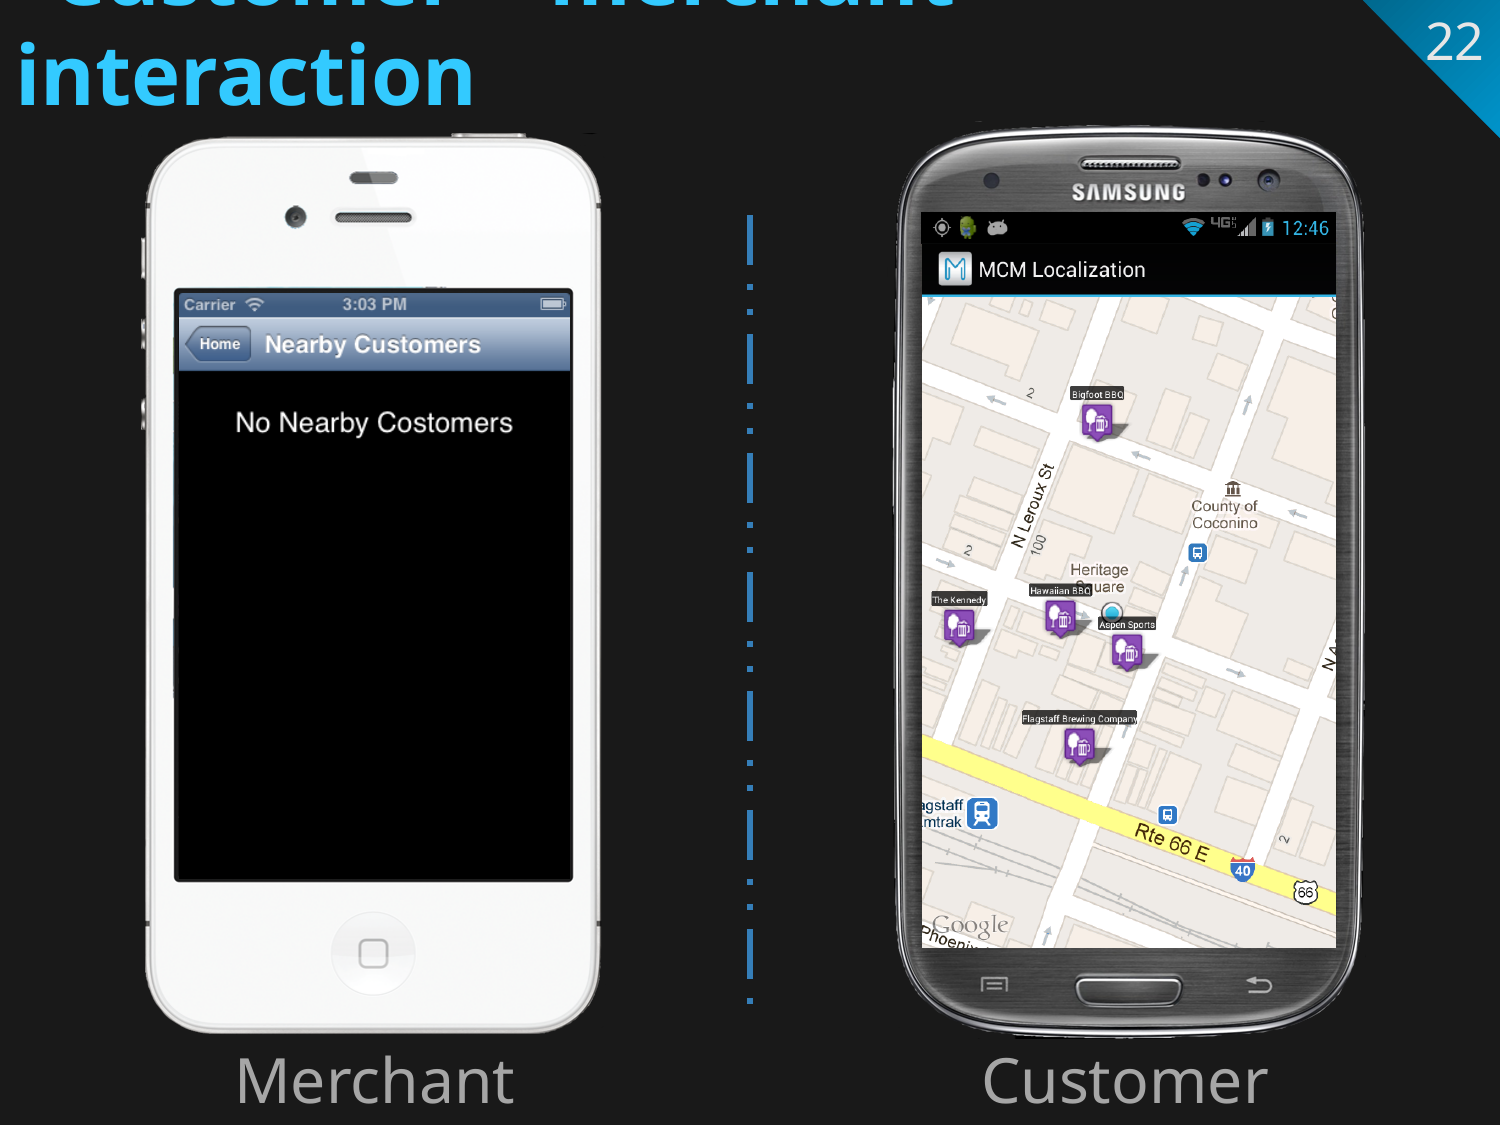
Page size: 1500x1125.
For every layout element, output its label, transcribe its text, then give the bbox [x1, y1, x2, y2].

text_box Customer [899, 1046, 1350, 1124]
picture [886, 120, 1366, 1039]
picture [141, 133, 606, 1036]
slide_number 22 [1149, 12, 1500, 75]
text_box Merchant [149, 1044, 600, 1124]
title Customer - merchant interaction [0, 0, 1413, 138]
